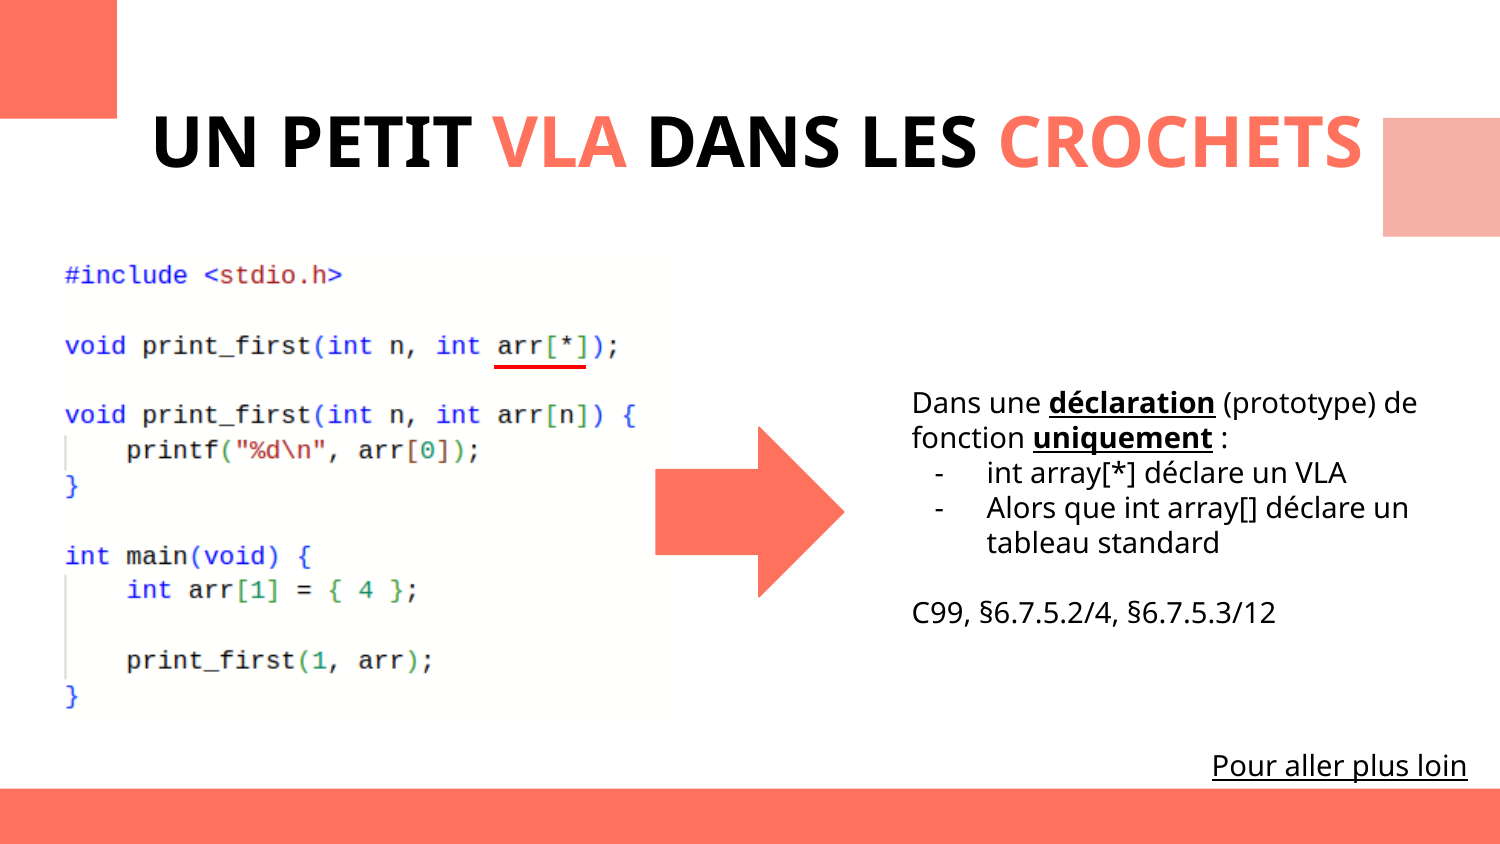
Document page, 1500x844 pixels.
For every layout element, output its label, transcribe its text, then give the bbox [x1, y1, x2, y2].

picture [54, 255, 673, 721]
title UN PETIT VLA DANS LES CROCHETS [105, 102, 1410, 177]
text_box [677, 427, 844, 597]
text_box Pour aller plus loin [1196, 732, 1500, 785]
text_box Dans une déclaration (prototype) de fonction uniquement : int array[*] déclare un VLA Alors que int array[] déclare un tableau standard C99, §6.7.5.2/4, §6.7.5.3/12 [896, 369, 1452, 655]
